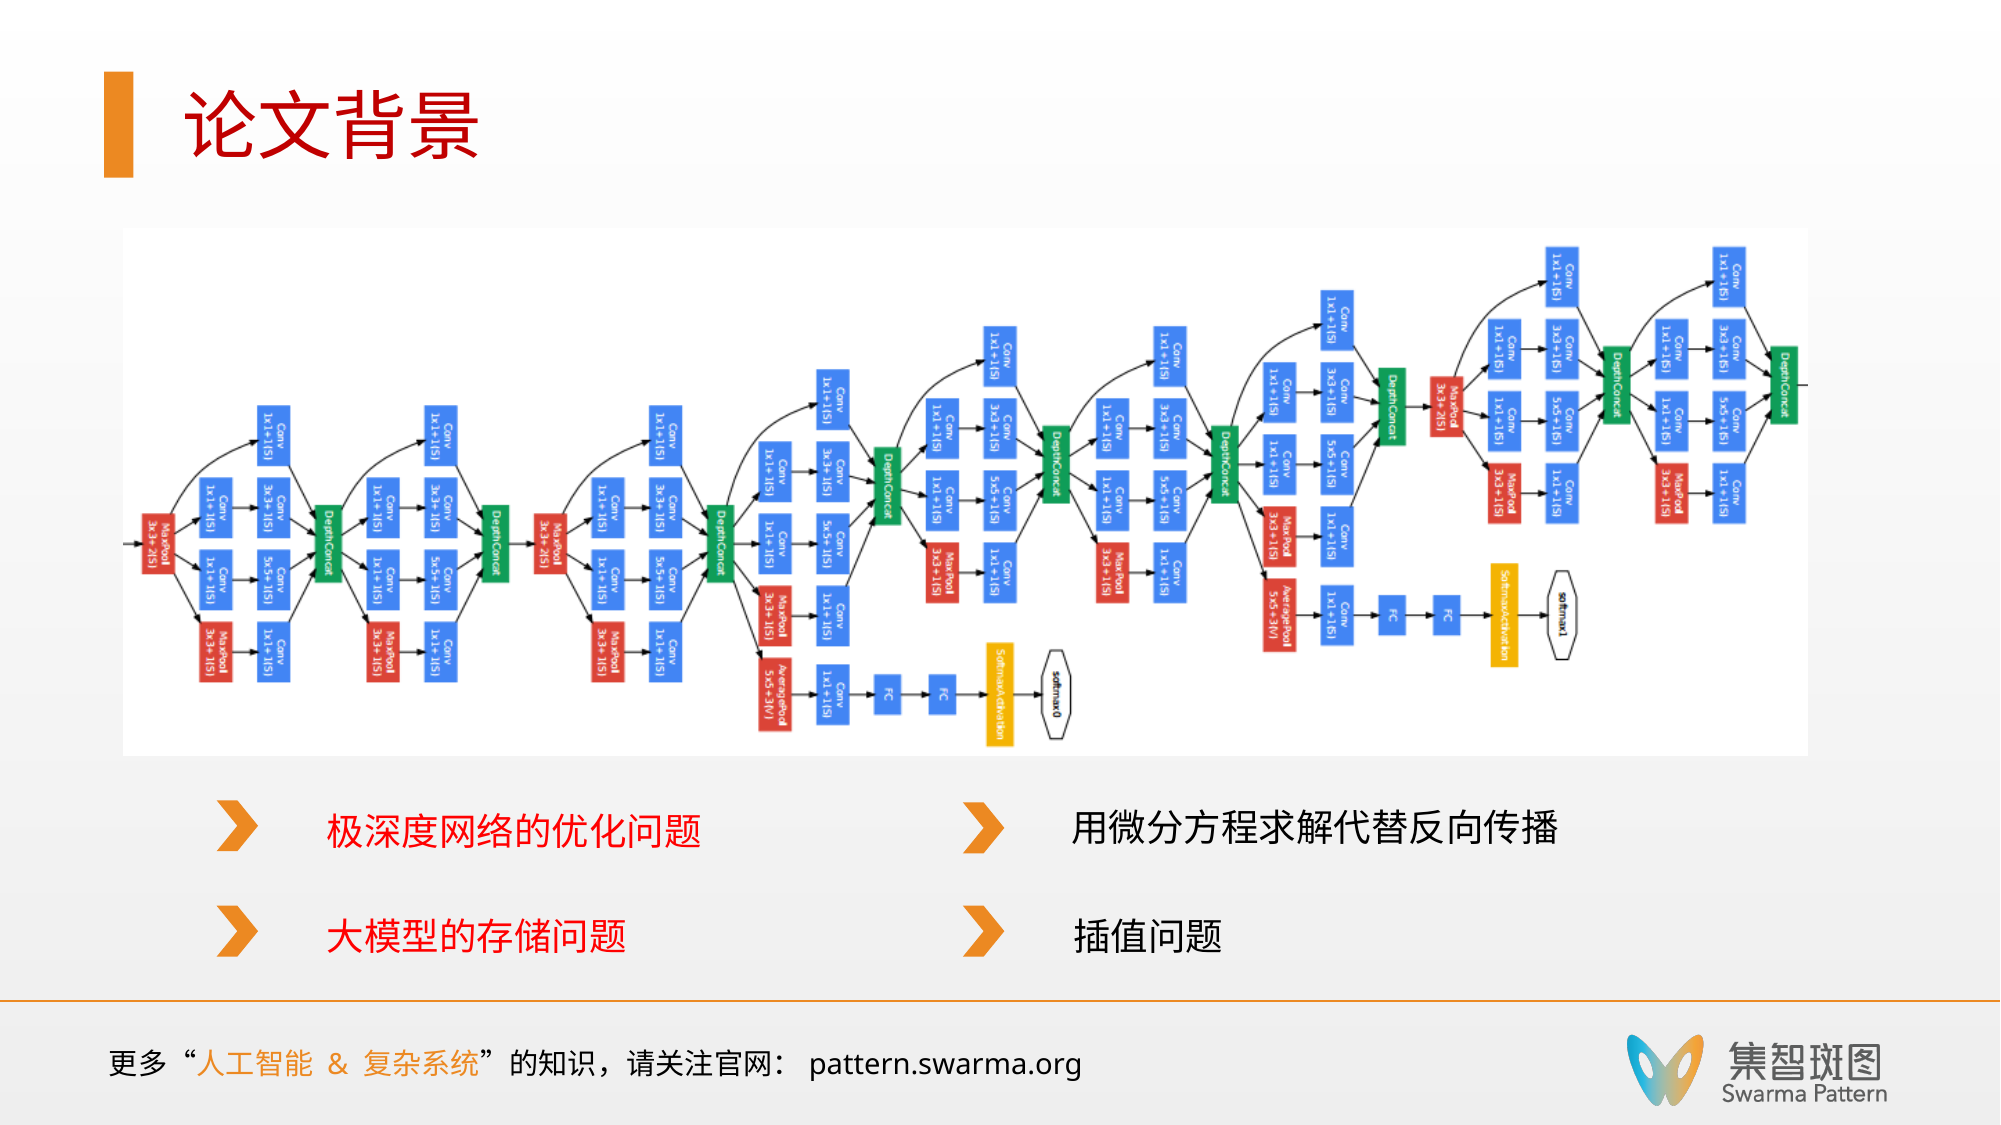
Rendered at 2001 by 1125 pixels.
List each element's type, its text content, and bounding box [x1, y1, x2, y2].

text_box [961, 801, 1006, 855]
text_box 更多“人工智能 & 复杂系统”的知识，请关注官网：pattern.swarma.org [94, 1038, 1273, 1088]
text_box 用微分方程求解代替反向传播 [1056, 796, 1620, 857]
picture [1621, 1028, 1907, 1113]
text_box [961, 904, 1006, 958]
text_box [103, 70, 135, 179]
text_box 极深度网络的优化问题 [312, 800, 876, 861]
text_box 大模型的存储问题 [312, 905, 876, 966]
text_box 论文背景 [168, 71, 933, 177]
picture [122, 228, 1809, 757]
text_box 插值问题 [1058, 905, 1622, 966]
text_box [215, 904, 260, 958]
text_box [215, 799, 260, 853]
